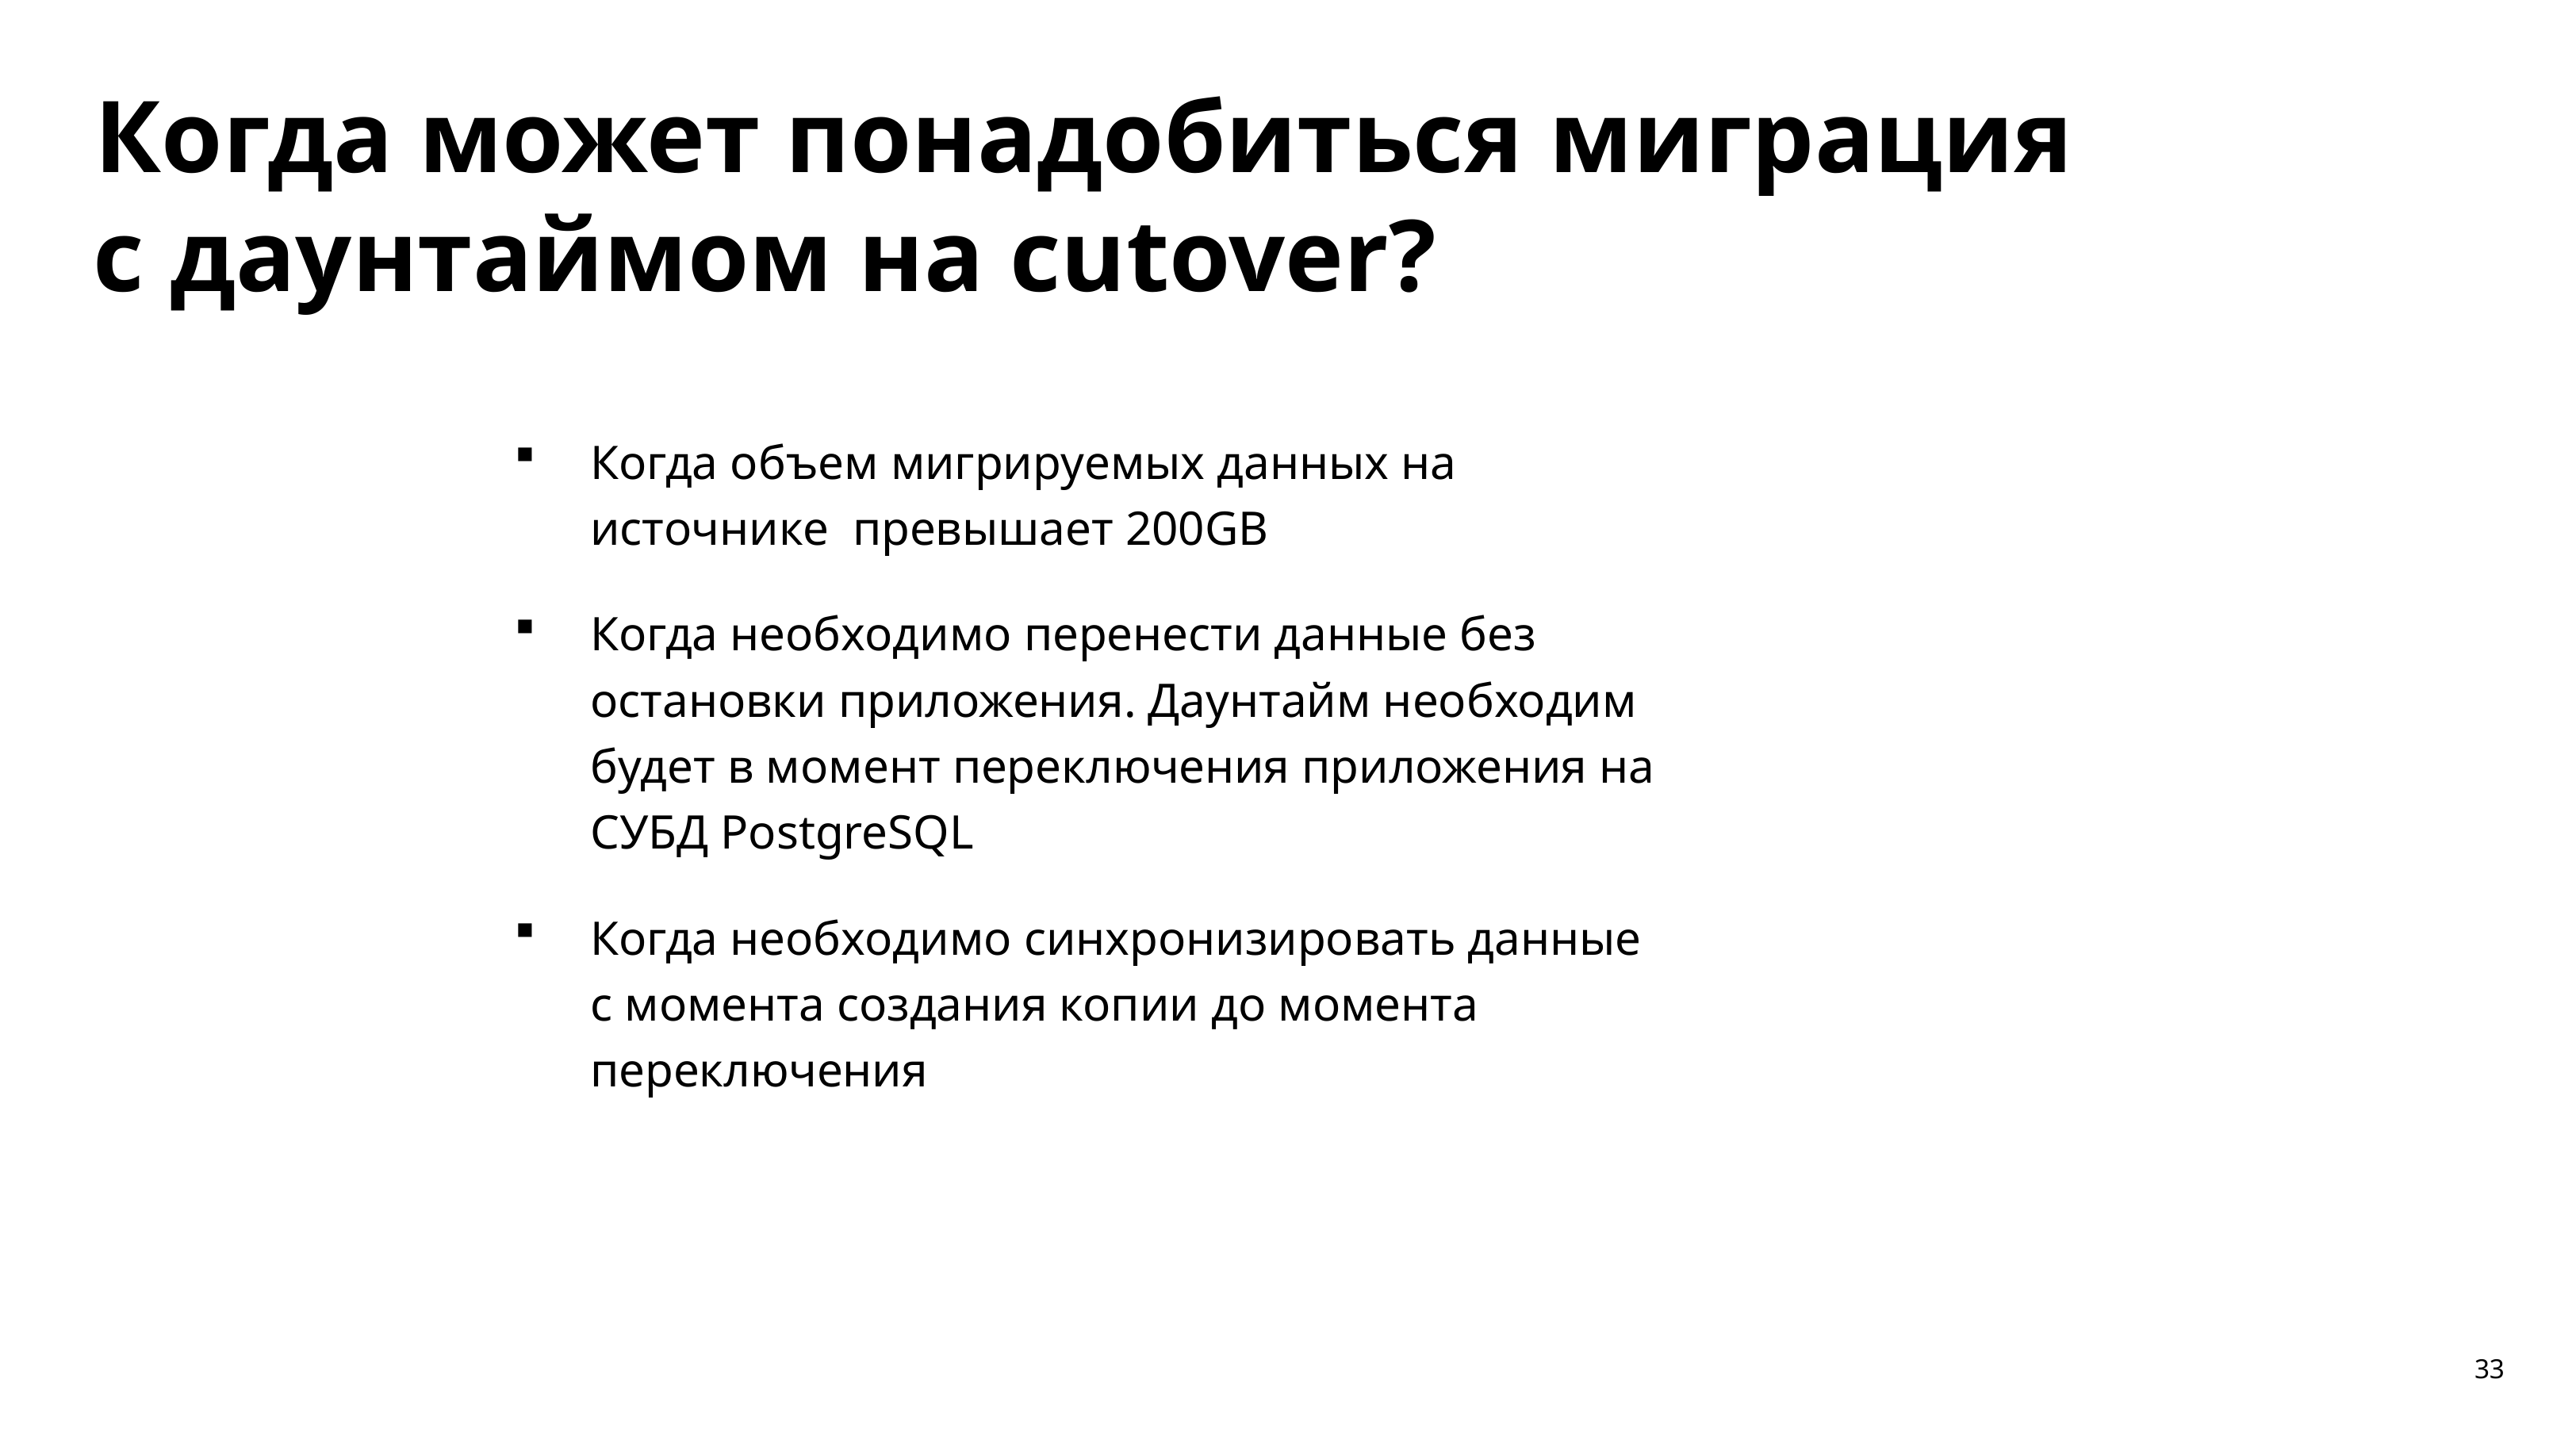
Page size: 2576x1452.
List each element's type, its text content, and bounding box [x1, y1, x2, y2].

text_box Когда объем мигрируемых данных на источнике превышает 200GB Когда необходимо перенести данные без остановки приложения. Даунтайм необходим будет в момент переключения приложения на СУБД PostgreSQL Когда необходимо синхронизировать данные с момента создания копии до момента переключения [514, 422, 1671, 1097]
text_box Когда может понадобиться миграция с даунтаймом на cutover? [93, 73, 2141, 312]
slide_number 33 [2377, 1342, 2517, 1398]
